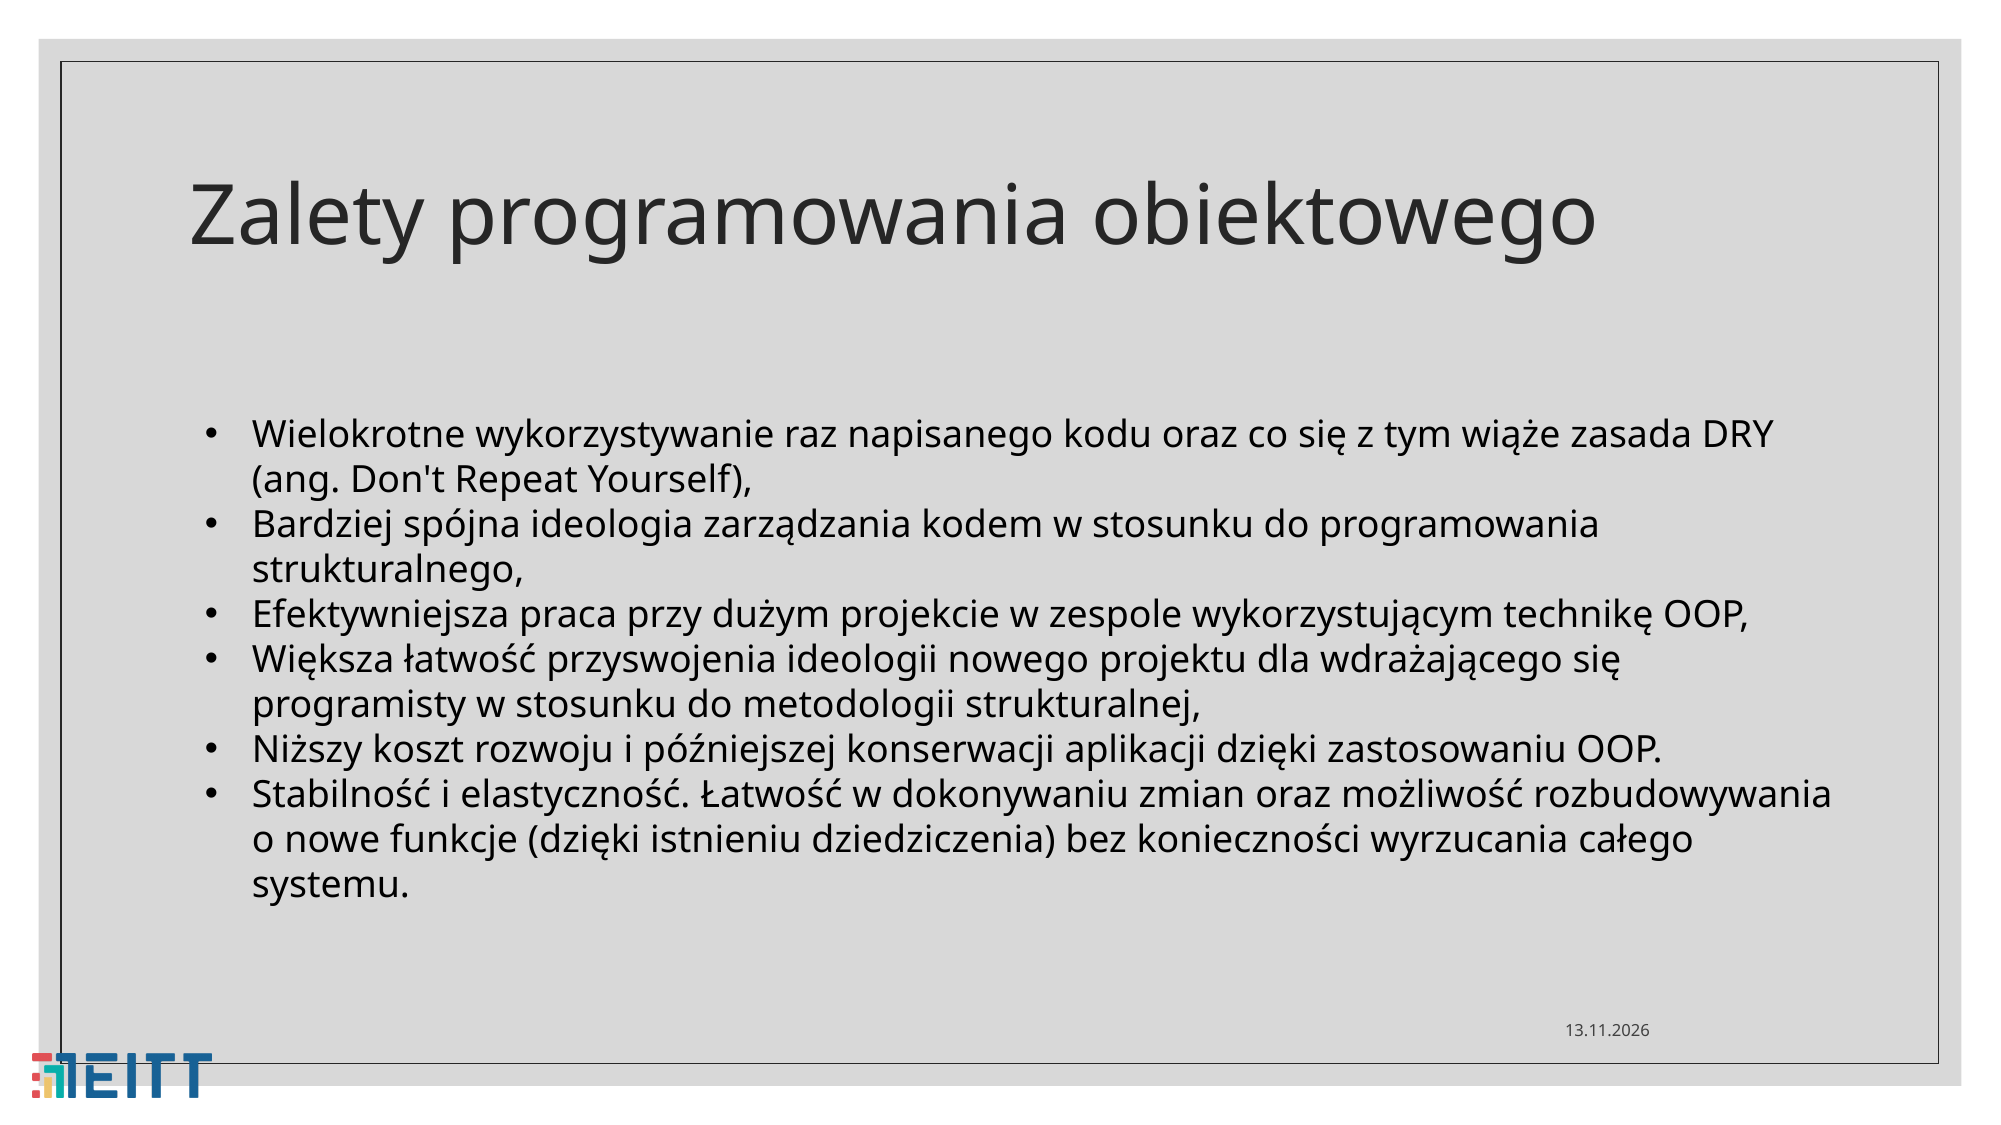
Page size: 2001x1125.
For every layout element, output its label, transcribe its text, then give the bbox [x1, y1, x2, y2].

text_box Wielokrotne wykorzystywanie raz napisanego kodu oraz co się z tym wiąże zasada DRY (ang. Don't Repeat Yourself), Bardziej spójna ideologia zarządzania kodem w stosunku do programowania strukturalnego, Efektywniejsza praca przy dużym projekcie w zespole wykorzystującym technikę OOP, Większa łatwość przyswojenia ideologii nowego projektu dla wdrażającego się programisty w stosunku do metodologii strukturalnej, Niższy koszt rozwoju i późniejszej konserwacji aplikacji dzięki zastosowaniu OOP. Stabilność i elastyczność. Łatwość w dokonywaniu zmian oraz możliwość rozbudowywania o nowe funkcje (dzięki istnieniu dziedziczenia) bez konieczności wyrzucania całego systemu. [190, 402, 1851, 913]
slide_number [1190, 990, 1665, 1050]
title Zalety programowania obiektowego [174, 105, 1825, 331]
picture [32, 1053, 212, 1098]
